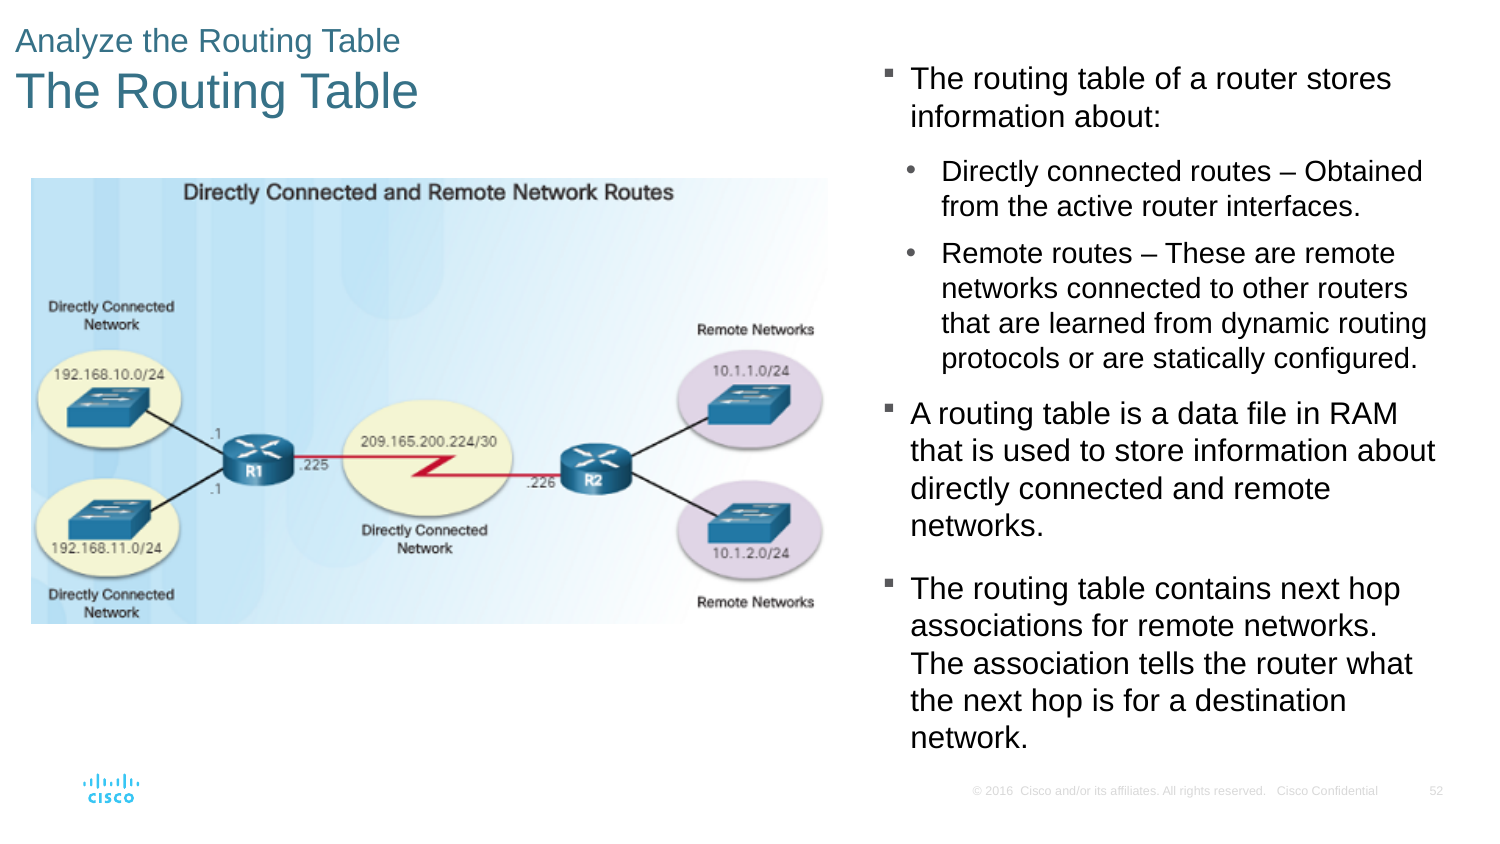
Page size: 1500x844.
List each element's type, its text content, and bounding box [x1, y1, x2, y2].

list The routing table of a router stores information about: Directly connected routes – Obtained from the active router interfaces. Remote routes – These are remote networks connected to other routers that are learned from dynamic routing protocols or are statically configured. A routing table is a data file in RAM that is used to store information about directly connected and remote networks. The routing table contains next hop associations for remote networks. The association tells the router what the next hop is for a destination network. [867, 50, 1471, 784]
title Analyze the Routing Table The Routing Table [0, 6, 747, 131]
picture [30, 177, 829, 624]
